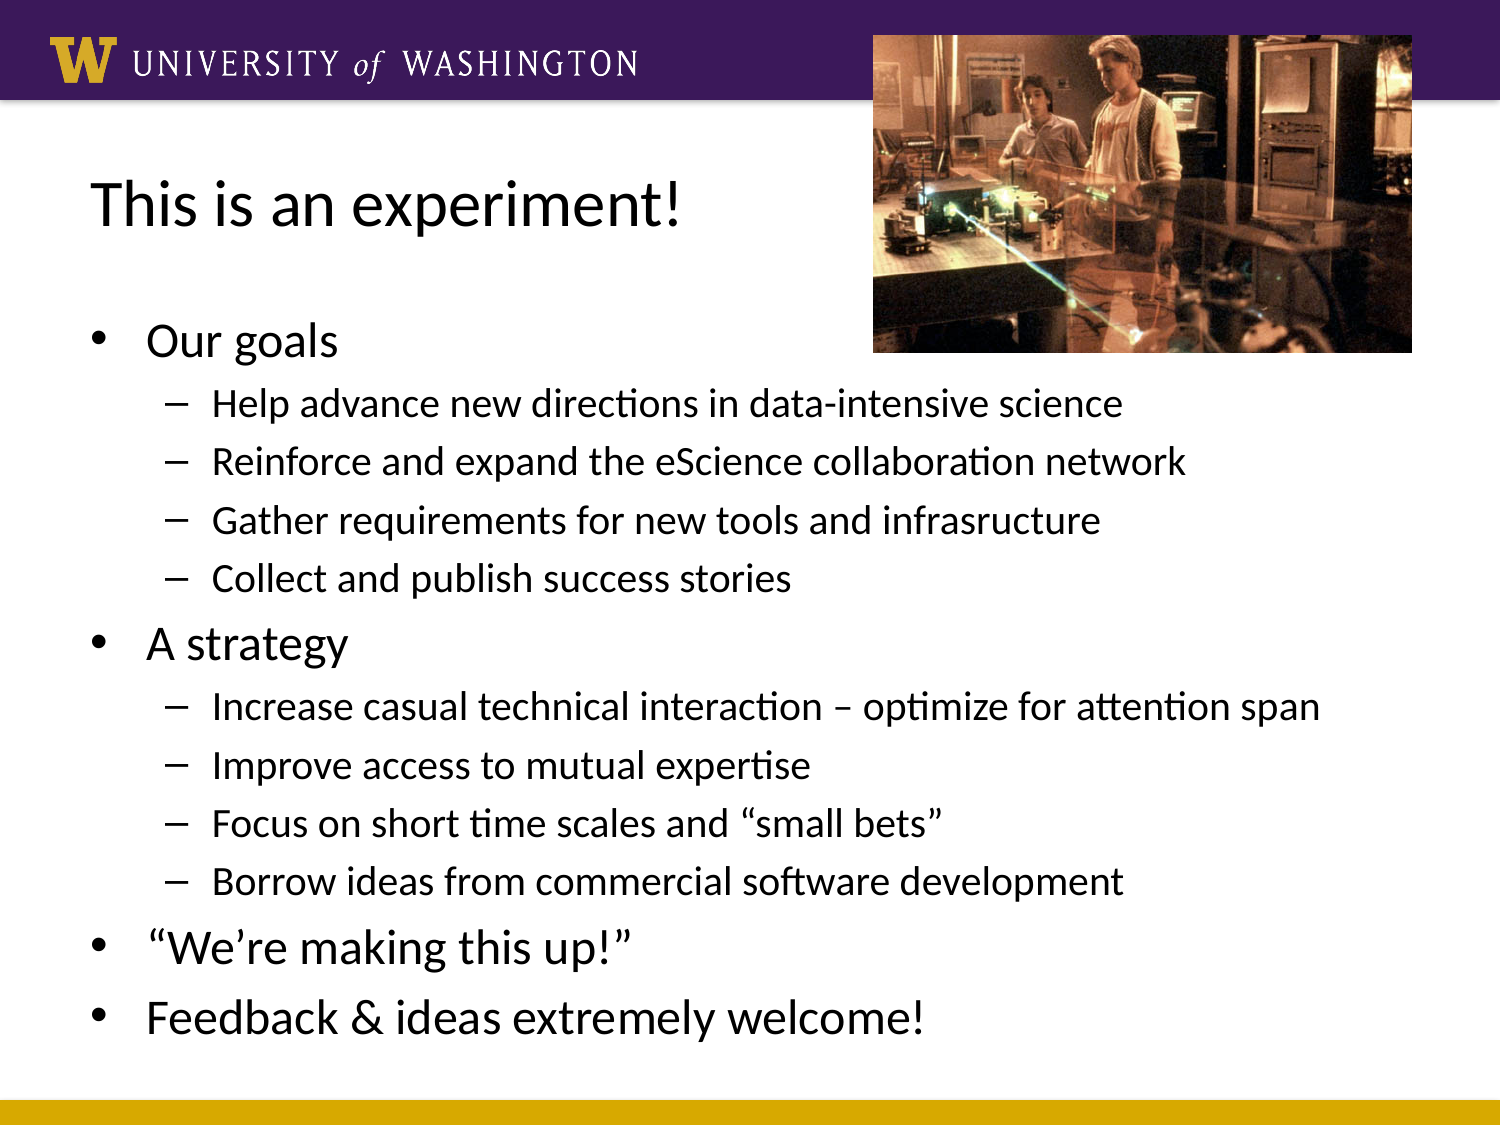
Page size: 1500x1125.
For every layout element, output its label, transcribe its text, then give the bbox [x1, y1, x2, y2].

title This is an experiment! [1417, 125, 1425, 275]
picture [50, 37, 637, 84]
title This is an experiment! [75, 125, 868, 275]
picture [873, 35, 1412, 354]
list Our goals Help advance new directions in data-intensive science Reinforce and expand the eScience collaboration network Gather requirements for new tools and infrasructure Collect and publish success stories A strategy Increase casual technical interaction – optimize for attention span Improve access to mutual expertise Focus on short time scales and “small bets” Borrow ideas from commercial software development “We’re making this up!” Feedback & ideas extremely welcome! [75, 299, 1377, 1005]
